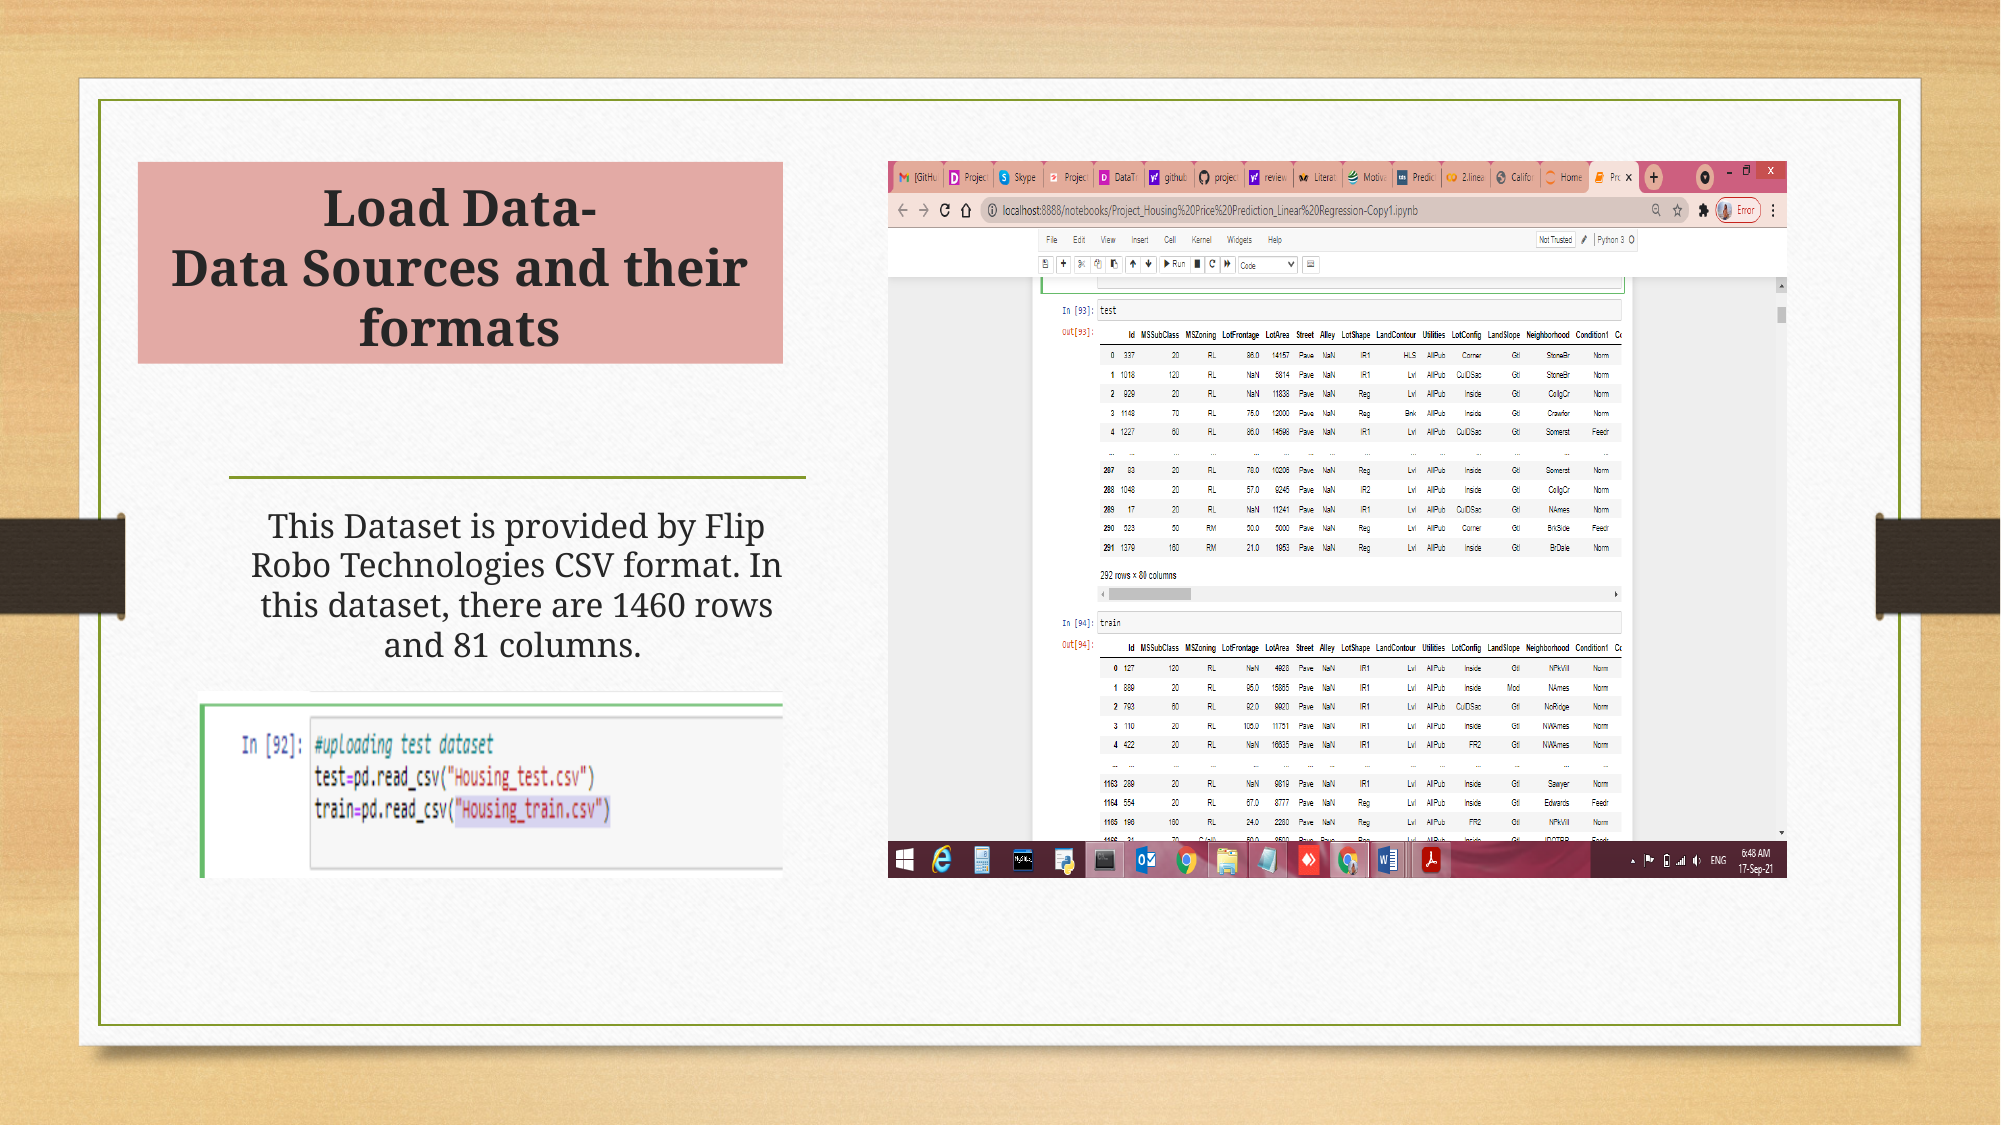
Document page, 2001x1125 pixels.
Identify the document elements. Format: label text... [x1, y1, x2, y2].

picture [0, 0, 2001, 1125]
list This Dataset is provided by Flip Robo Technologies CSV format. In this dataset, there are 1460 rows and 81 columns. [212, 497, 823, 898]
title Load Data- Data Sources and their formats [137, 161, 783, 364]
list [888, 161, 1787, 879]
